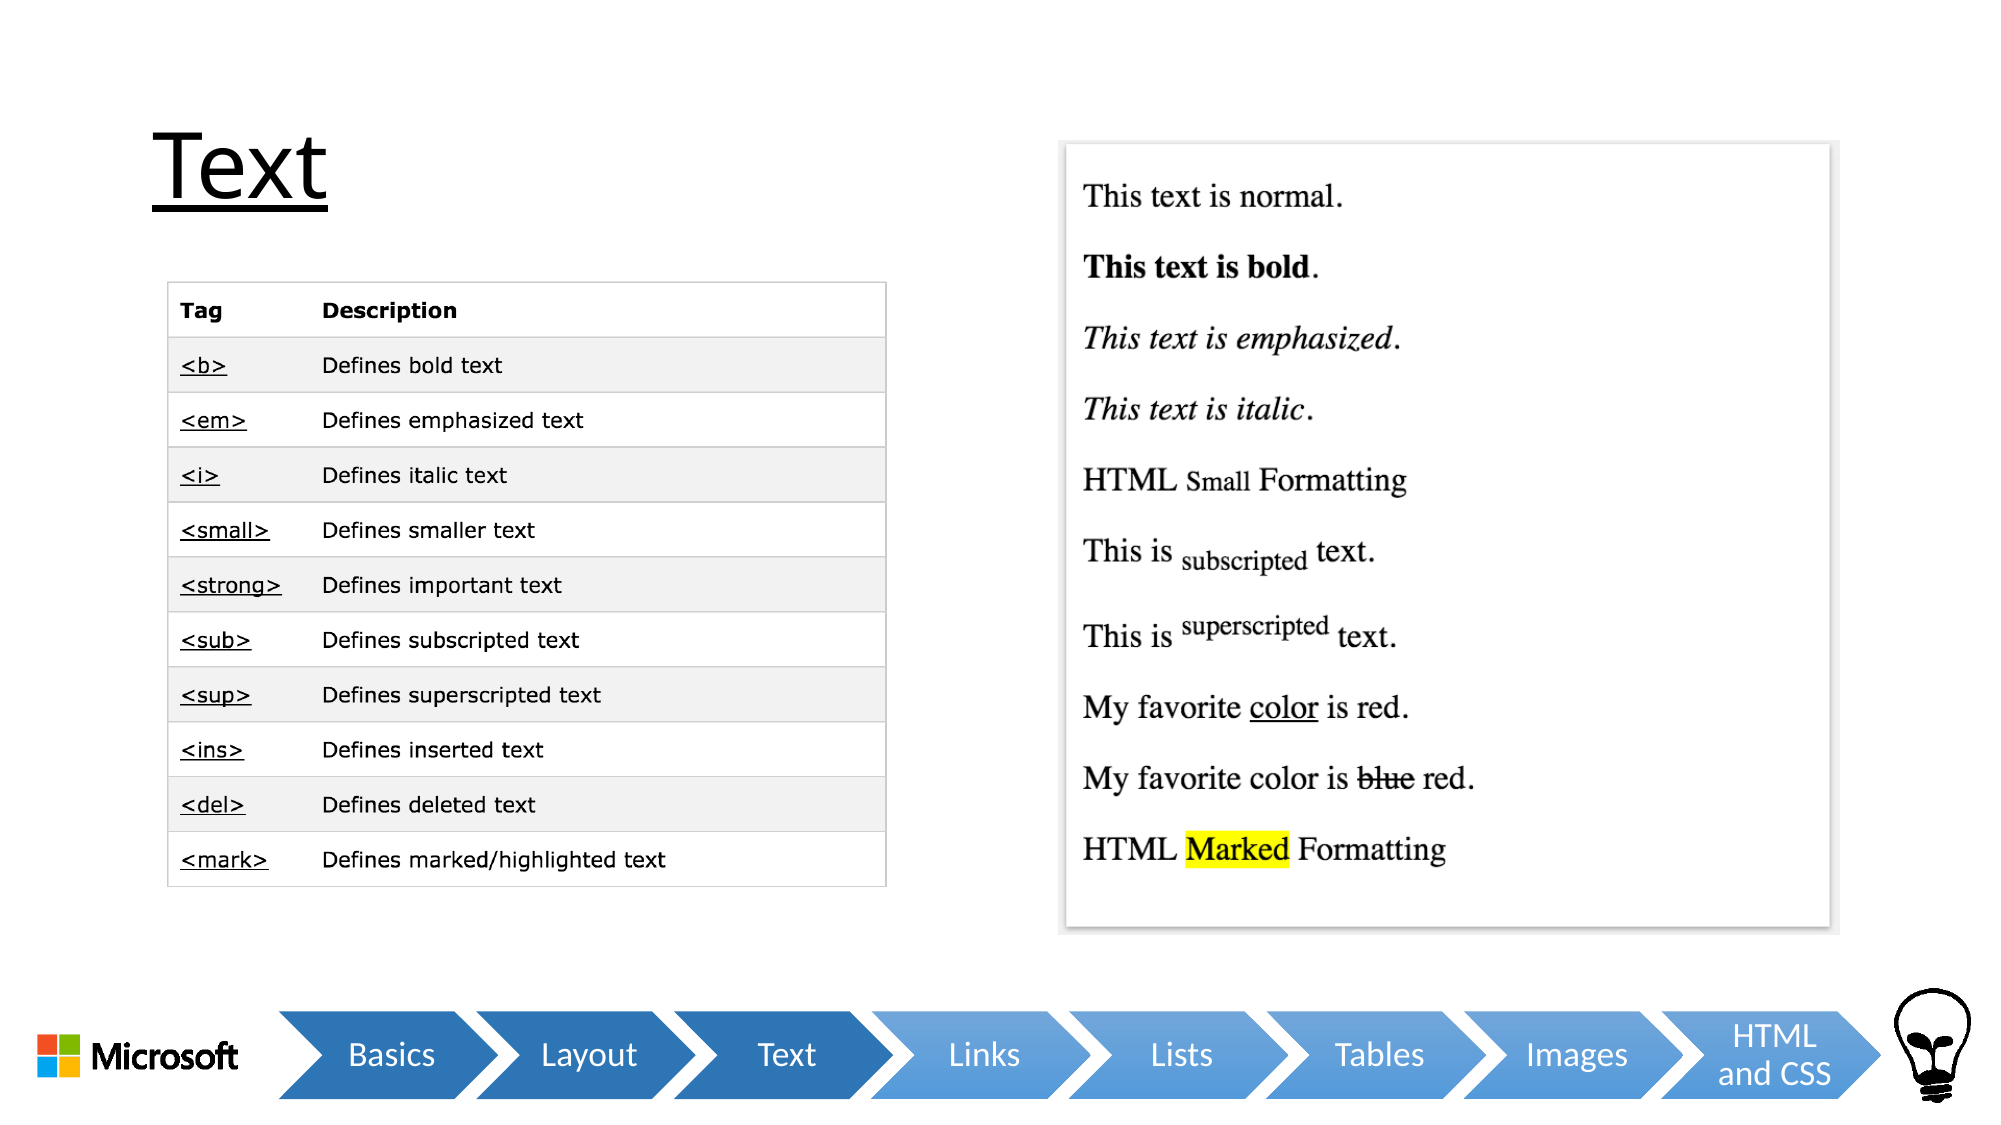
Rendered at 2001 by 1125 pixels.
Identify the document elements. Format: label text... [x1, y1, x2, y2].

title Text [137, 59, 1863, 278]
picture [1894, 988, 1971, 1103]
picture [9, 1008, 265, 1103]
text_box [278, 868, 1881, 1125]
picture [161, 277, 892, 891]
picture [1058, 140, 1841, 935]
